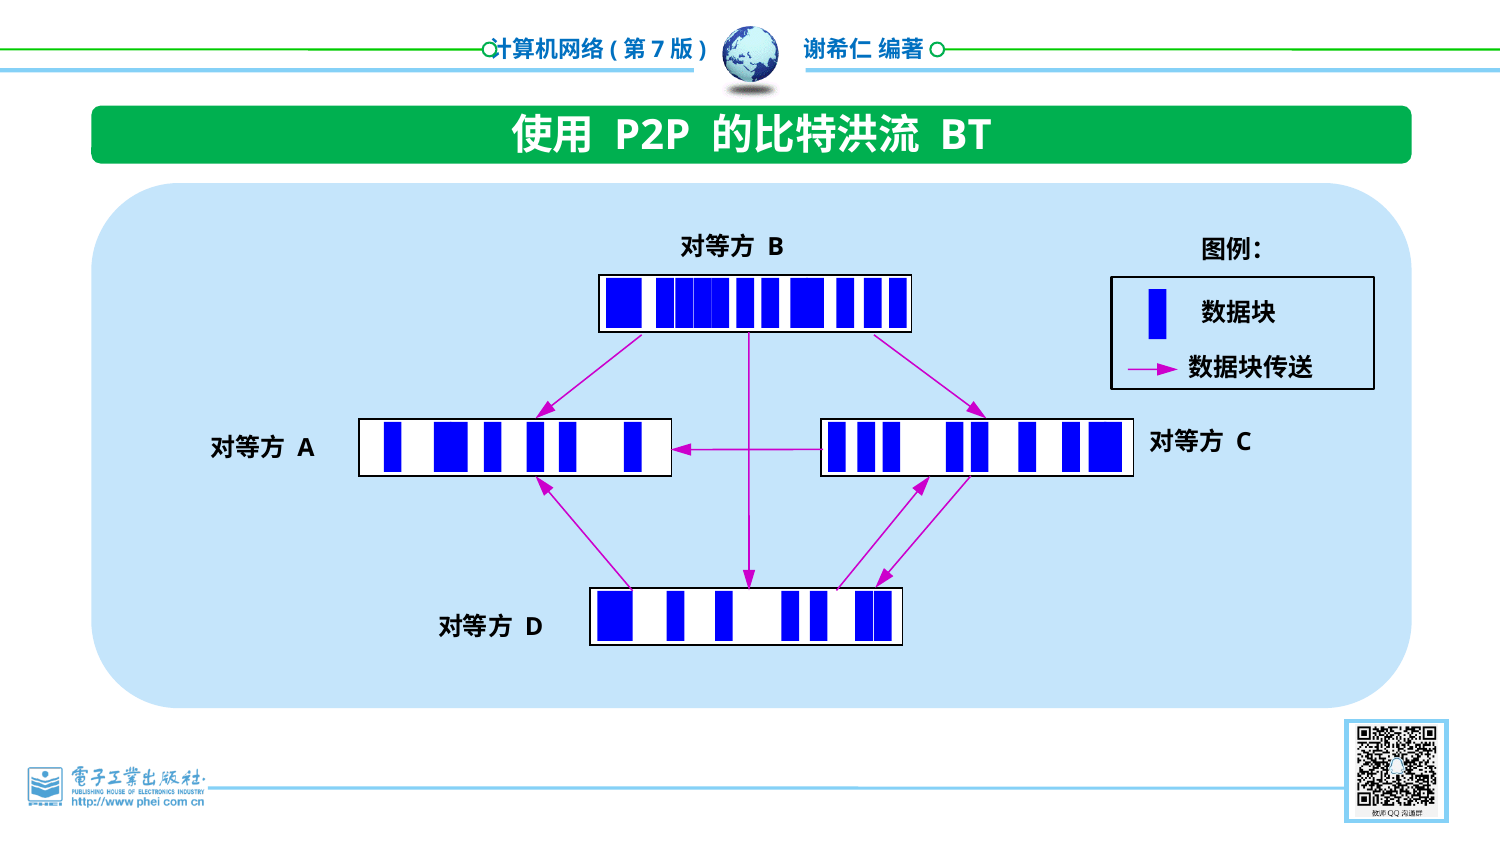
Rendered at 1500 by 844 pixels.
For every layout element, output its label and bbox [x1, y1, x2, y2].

picture [720, 24, 780, 100]
picture [1355, 724, 1438, 817]
picture [23, 764, 208, 809]
text_box [89, 180, 1414, 711]
text_box [91, 100, 1412, 165]
